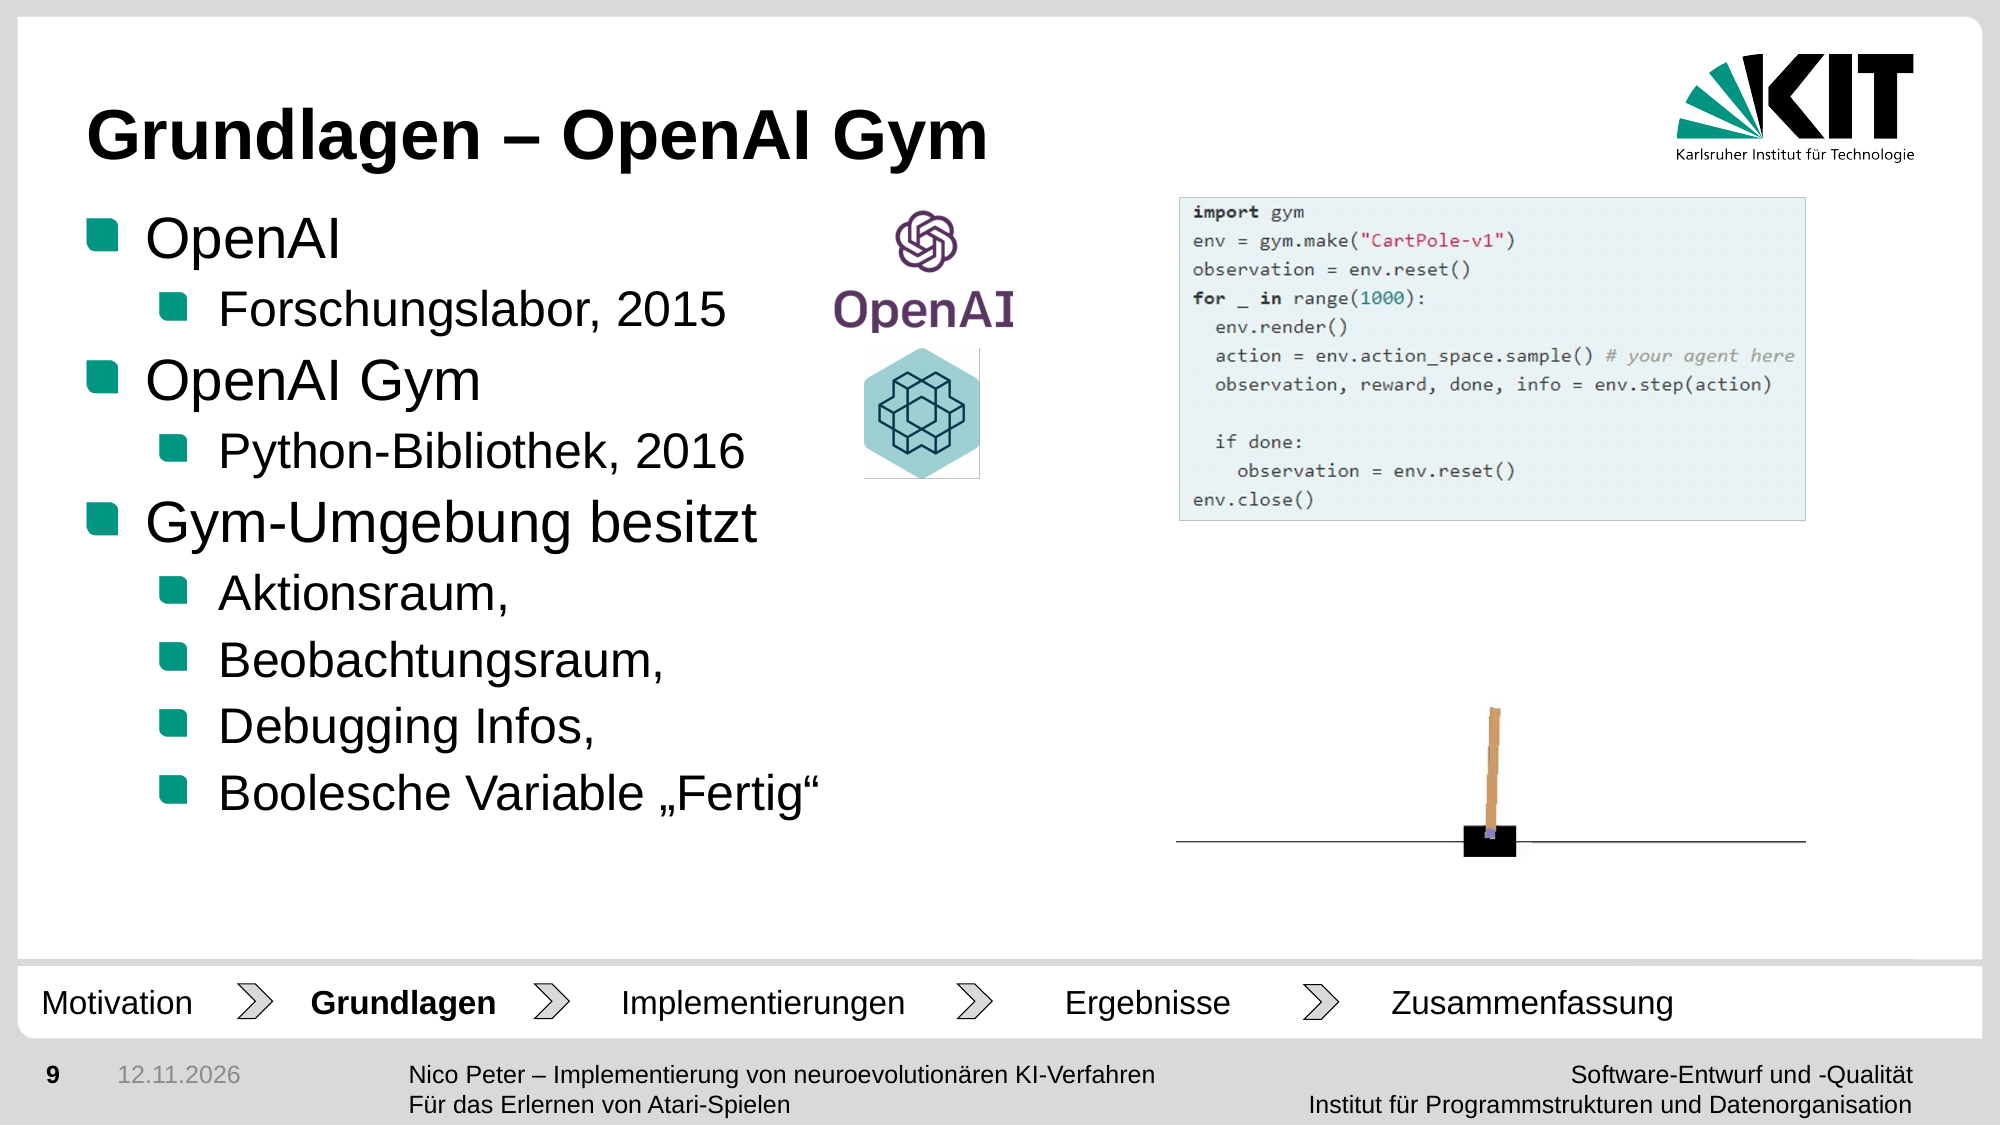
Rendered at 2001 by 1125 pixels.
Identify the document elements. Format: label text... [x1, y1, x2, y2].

picture [864, 347, 980, 479]
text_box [15, 962, 2000, 1029]
picture [159, 709, 187, 740]
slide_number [118, 1058, 397, 1119]
picture [159, 576, 187, 607]
picture [159, 292, 187, 324]
picture [159, 642, 187, 674]
picture [159, 775, 187, 807]
picture [159, 434, 187, 465]
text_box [1175, 526, 1807, 947]
picture [0, 0, 2000, 1125]
title Grundlagen – OpenAI Gym [86, 71, 1592, 175]
list OpenAI Forschungslabor, 2015 OpenAI Gym Python-Bibliothek, 2016 Gym-Umgebung besitzt Aktionsraum, Beobachtungsraum, Debugging Infos, Boolesche Variable „Fertig“ [86, 208, 1914, 962]
slide_number 9 [45, 1058, 118, 1119]
